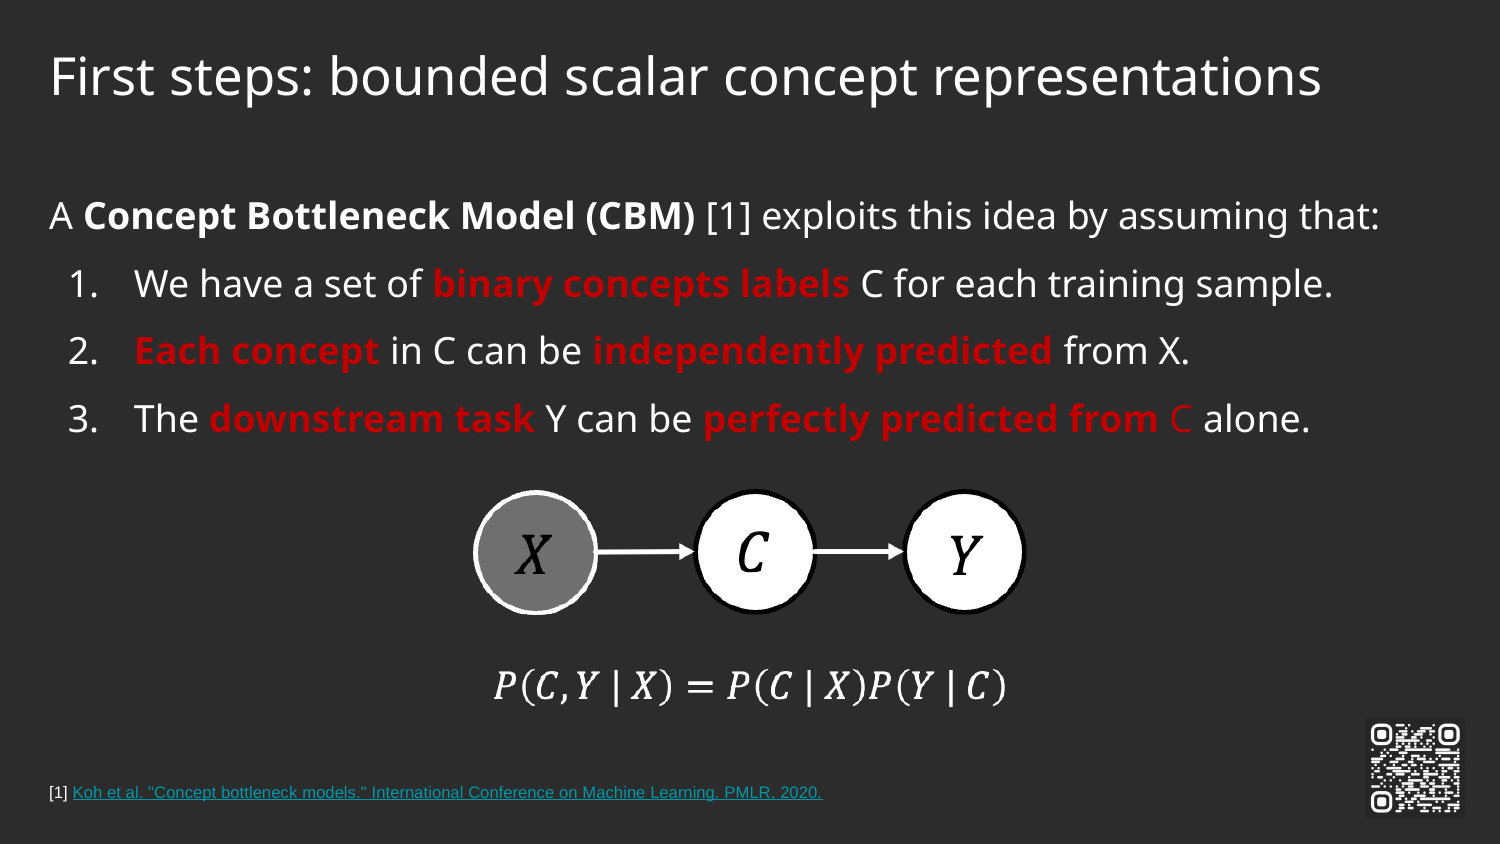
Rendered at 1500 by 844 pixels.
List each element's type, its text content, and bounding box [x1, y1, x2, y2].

picture [410, 654, 1090, 728]
text_box [1] Koh et al. "Concept bottleneck models." International Conference on Machine Learning. PMLR, 2020. [34, 767, 1359, 814]
picture [1364, 718, 1465, 818]
title First steps: bounded scalar concept representations [34, 28, 1465, 123]
picture [473, 489, 1027, 615]
text_box A Concept Bottleneck Model (CBM) [1] exploits this idea by assuming that: We have a set of binary concepts labels C for each training sample. Each concept in C can be independently predicted from X. The downstream task Y can be perfectly predicted from C alone. [34, 154, 1406, 455]
